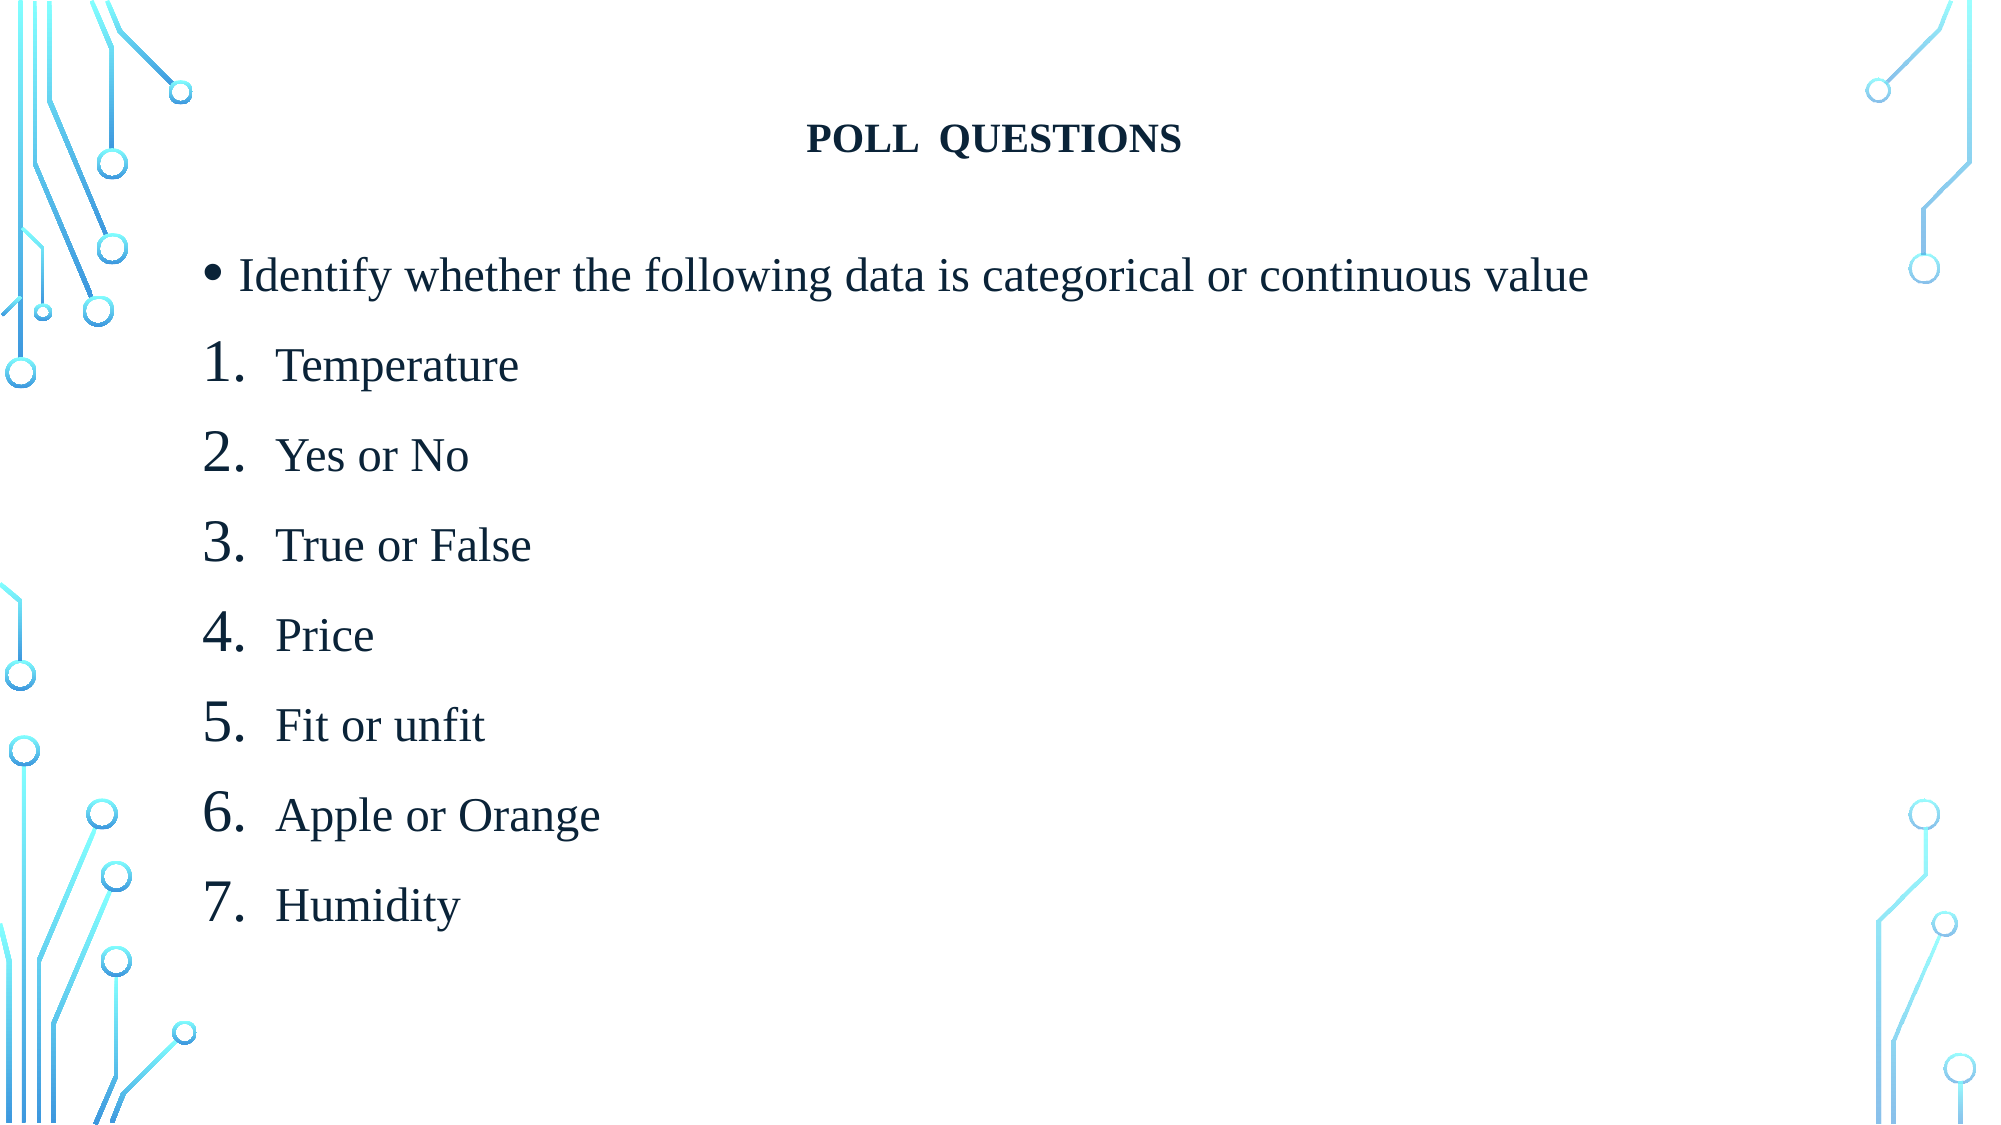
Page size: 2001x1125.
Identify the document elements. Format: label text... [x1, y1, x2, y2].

list Identify whether the following data is categorical or continuous value Temperature Yes or No True or False Price Fit or unfit Apple or Orange Humidity [187, 223, 1813, 946]
title POLL QUESTIONS [187, 101, 1813, 177]
